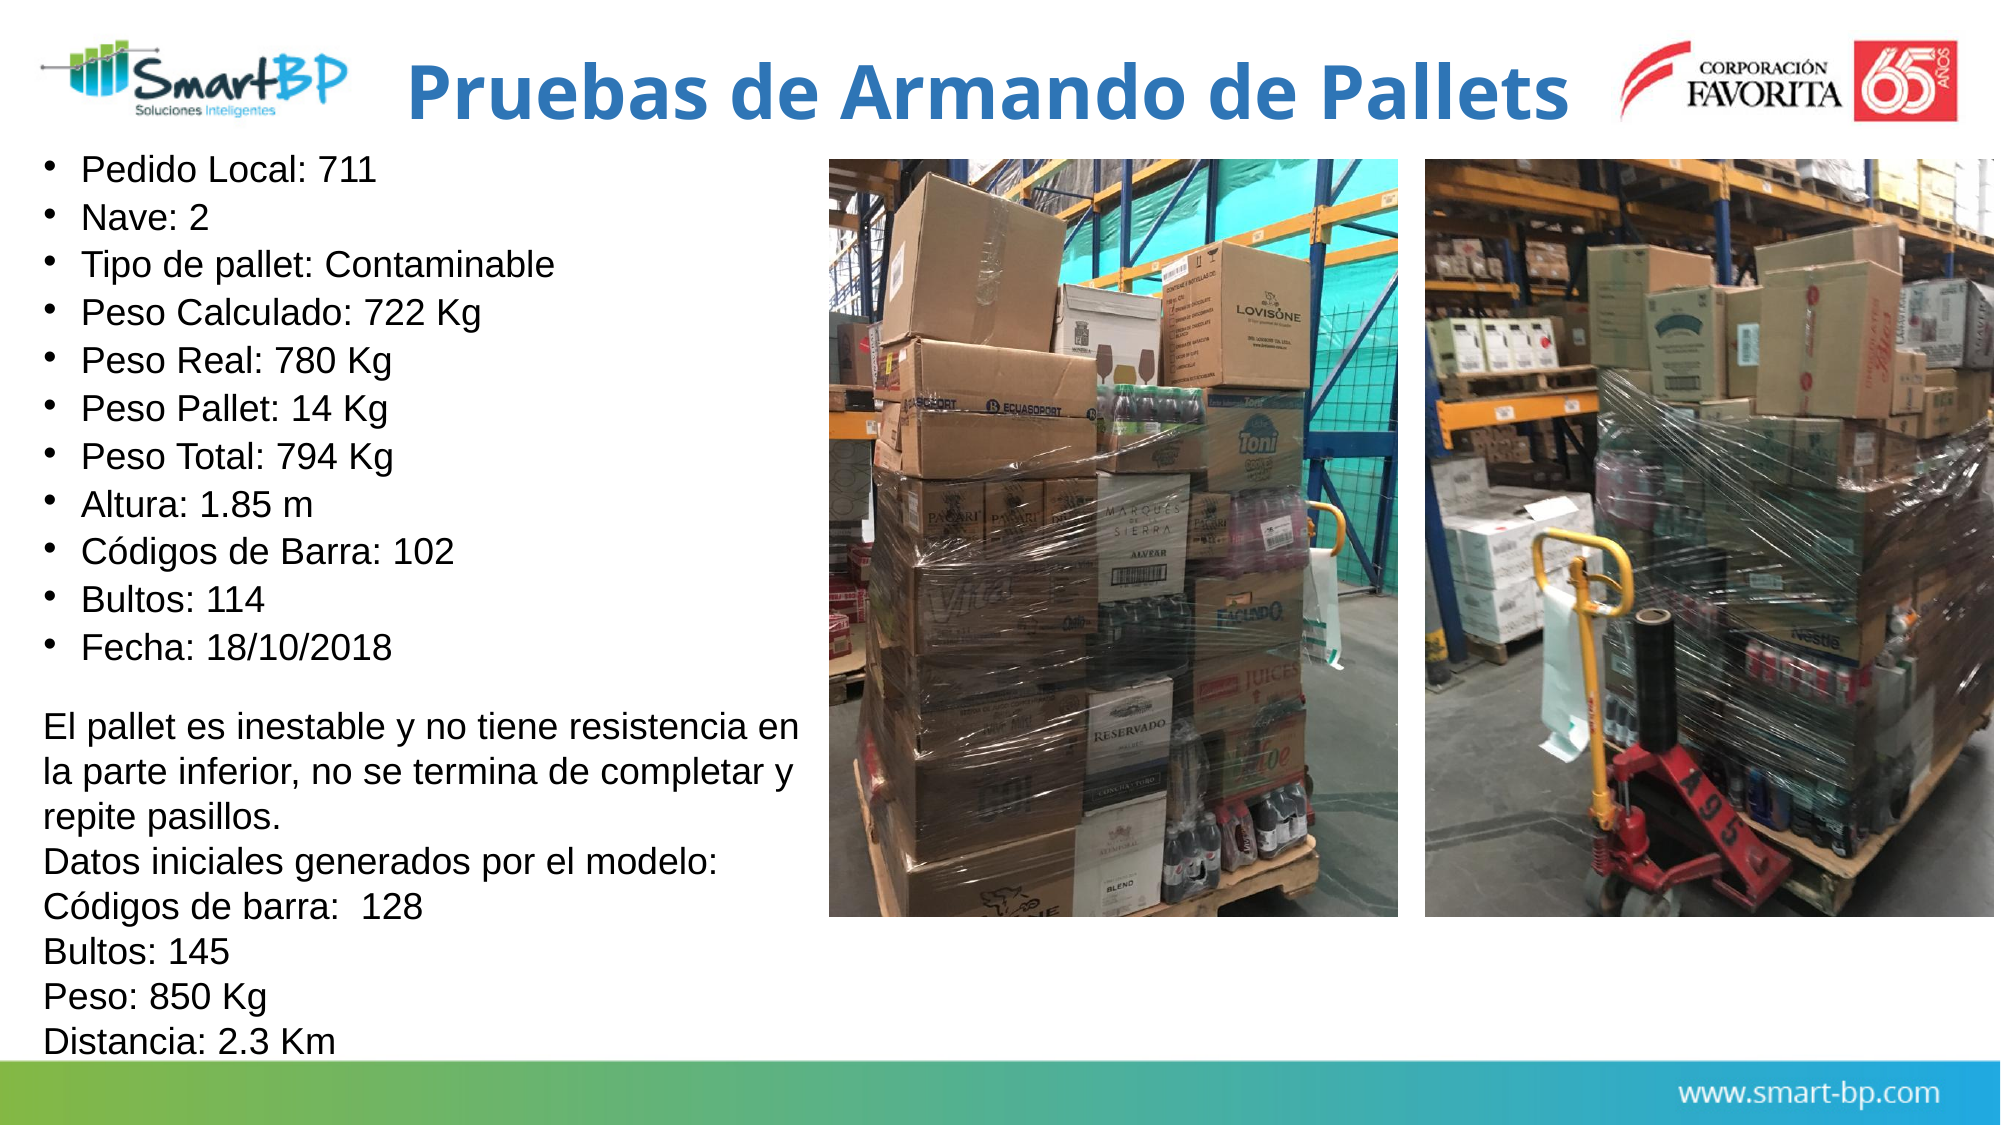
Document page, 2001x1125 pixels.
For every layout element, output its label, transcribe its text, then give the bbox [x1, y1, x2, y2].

text_box El pallet es inestable y no tiene resistencia en la parte inferior, no se termina de completar y repite pasillos. Datos iniciales generados por el modelo: Códigos de barra: 128 Bultos: 145 Peso: 850 Kg Distancia: 2.3 Km [28, 694, 831, 1070]
text_box Pruebas de Armando de Pallets [367, 59, 1610, 120]
list Pedido Local: 711 Nave: 2 Tipo de pallet: Contaminable Peso Calculado: 722 Kg Peso Real: 780 Kg Peso Pallet: 14 Kg Peso Total: 794 Kg Altura: 1.85 m Códigos de Barra: 102 Bultos: 114 Fecha: 18/10/2018 [28, 153, 801, 694]
picture [0, 0, 2001, 1125]
